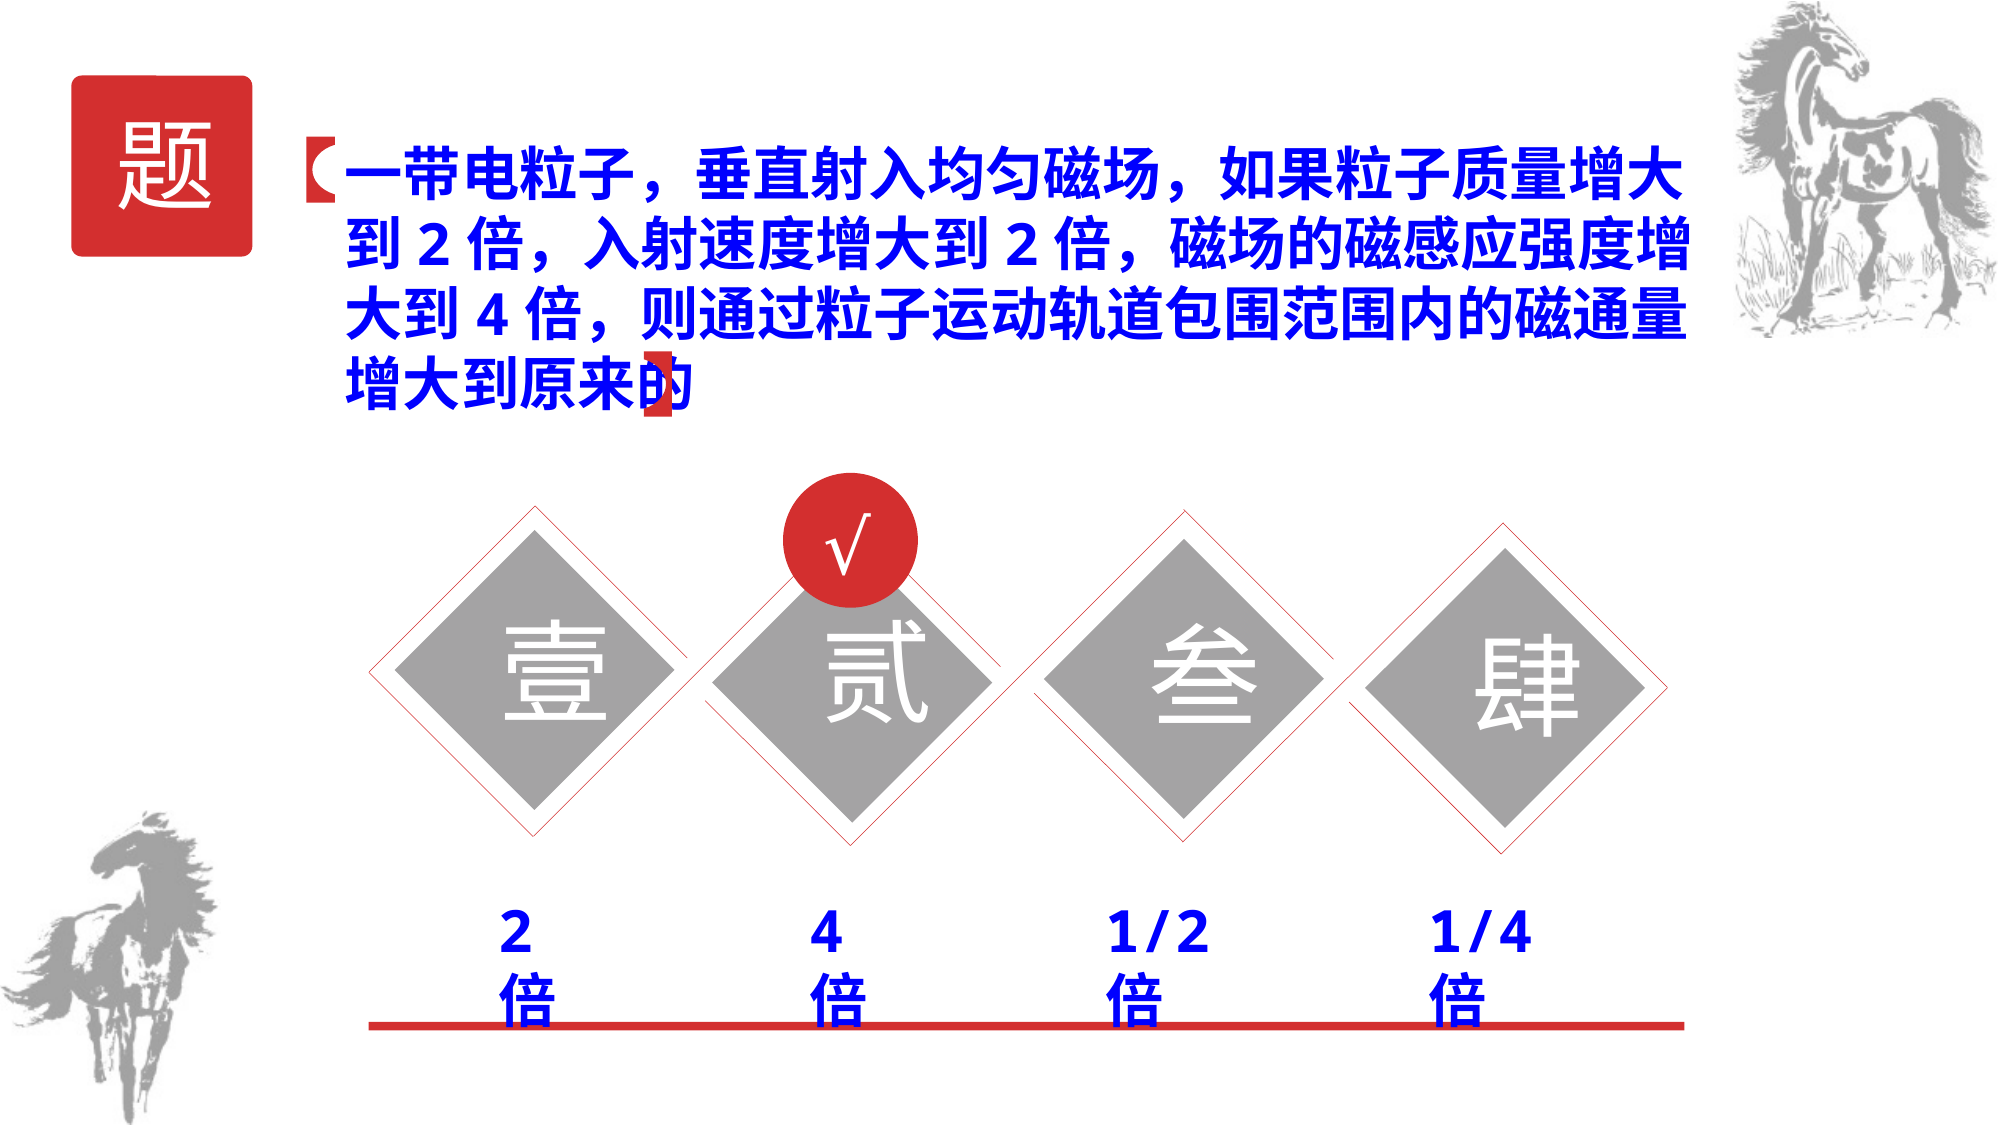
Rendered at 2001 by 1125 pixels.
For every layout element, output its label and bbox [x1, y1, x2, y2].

text_box [71, 75, 253, 257]
text_box [306, 130, 1713, 429]
picture [1733, 1, 1998, 338]
picture [0, 810, 221, 1125]
text_box [334, 474, 1702, 1031]
text_box [782, 472, 918, 608]
